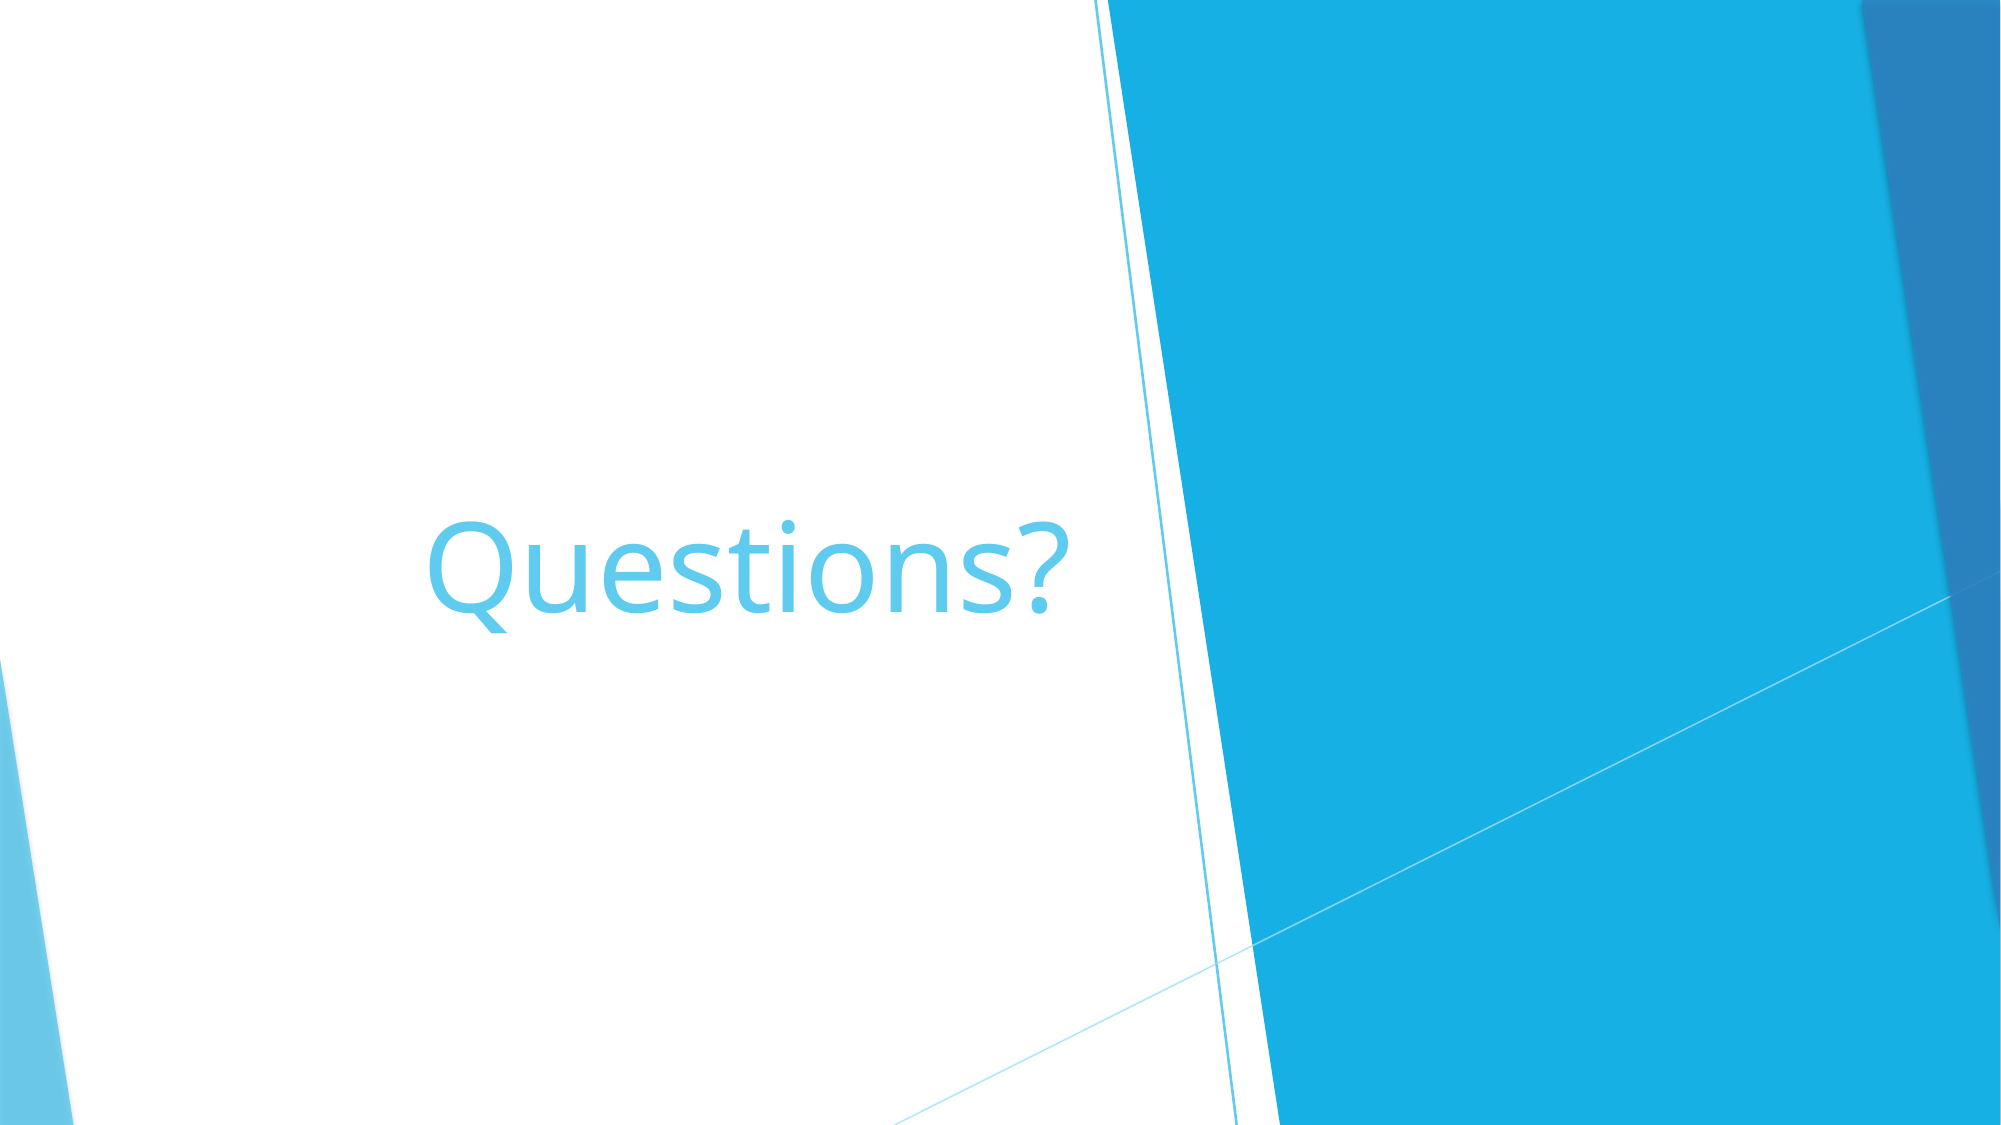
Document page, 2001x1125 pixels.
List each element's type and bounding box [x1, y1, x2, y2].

text_box [0, 0, 1093, 1125]
text_box [894, 570, 2000, 1125]
text_box [1238, 0, 2000, 570]
text_box [1094, 0, 1238, 570]
